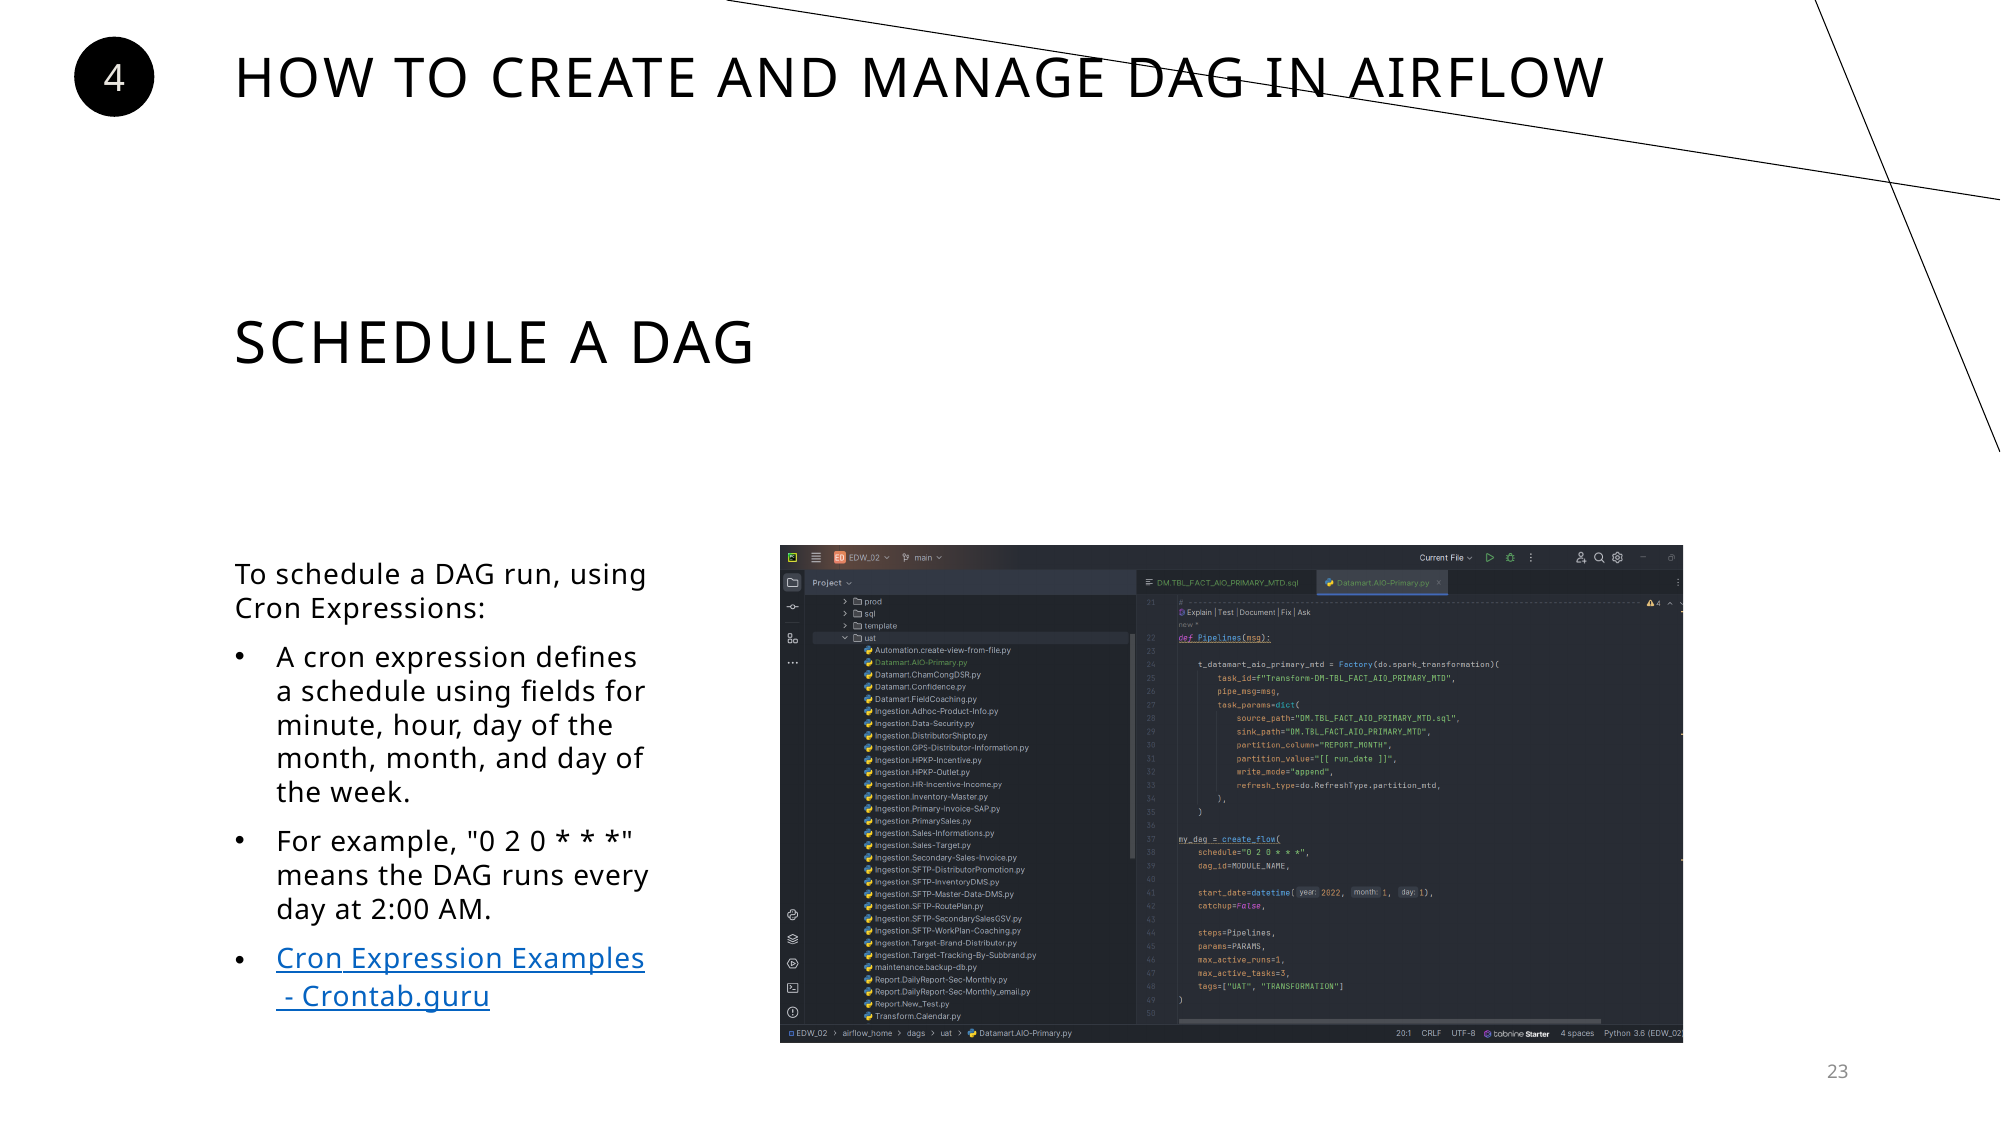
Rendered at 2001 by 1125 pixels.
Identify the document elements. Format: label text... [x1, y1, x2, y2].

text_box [75, 36, 1629, 118]
slide_number 23 [1701, 1042, 1864, 1103]
picture [779, 545, 1684, 1043]
list To schedule a DAG run, using Cron Expressions: A cron expression defines a schedule using fields for minute, hour, day of the month, month, and day of the week. For example, "0 2 0 * * *" means the DAG runs every day at 2:00 AM. Cron Expression Examples - Crontab.guru [219, 556, 667, 1034]
title SCHEDULE A DAG [219, 91, 1853, 384]
